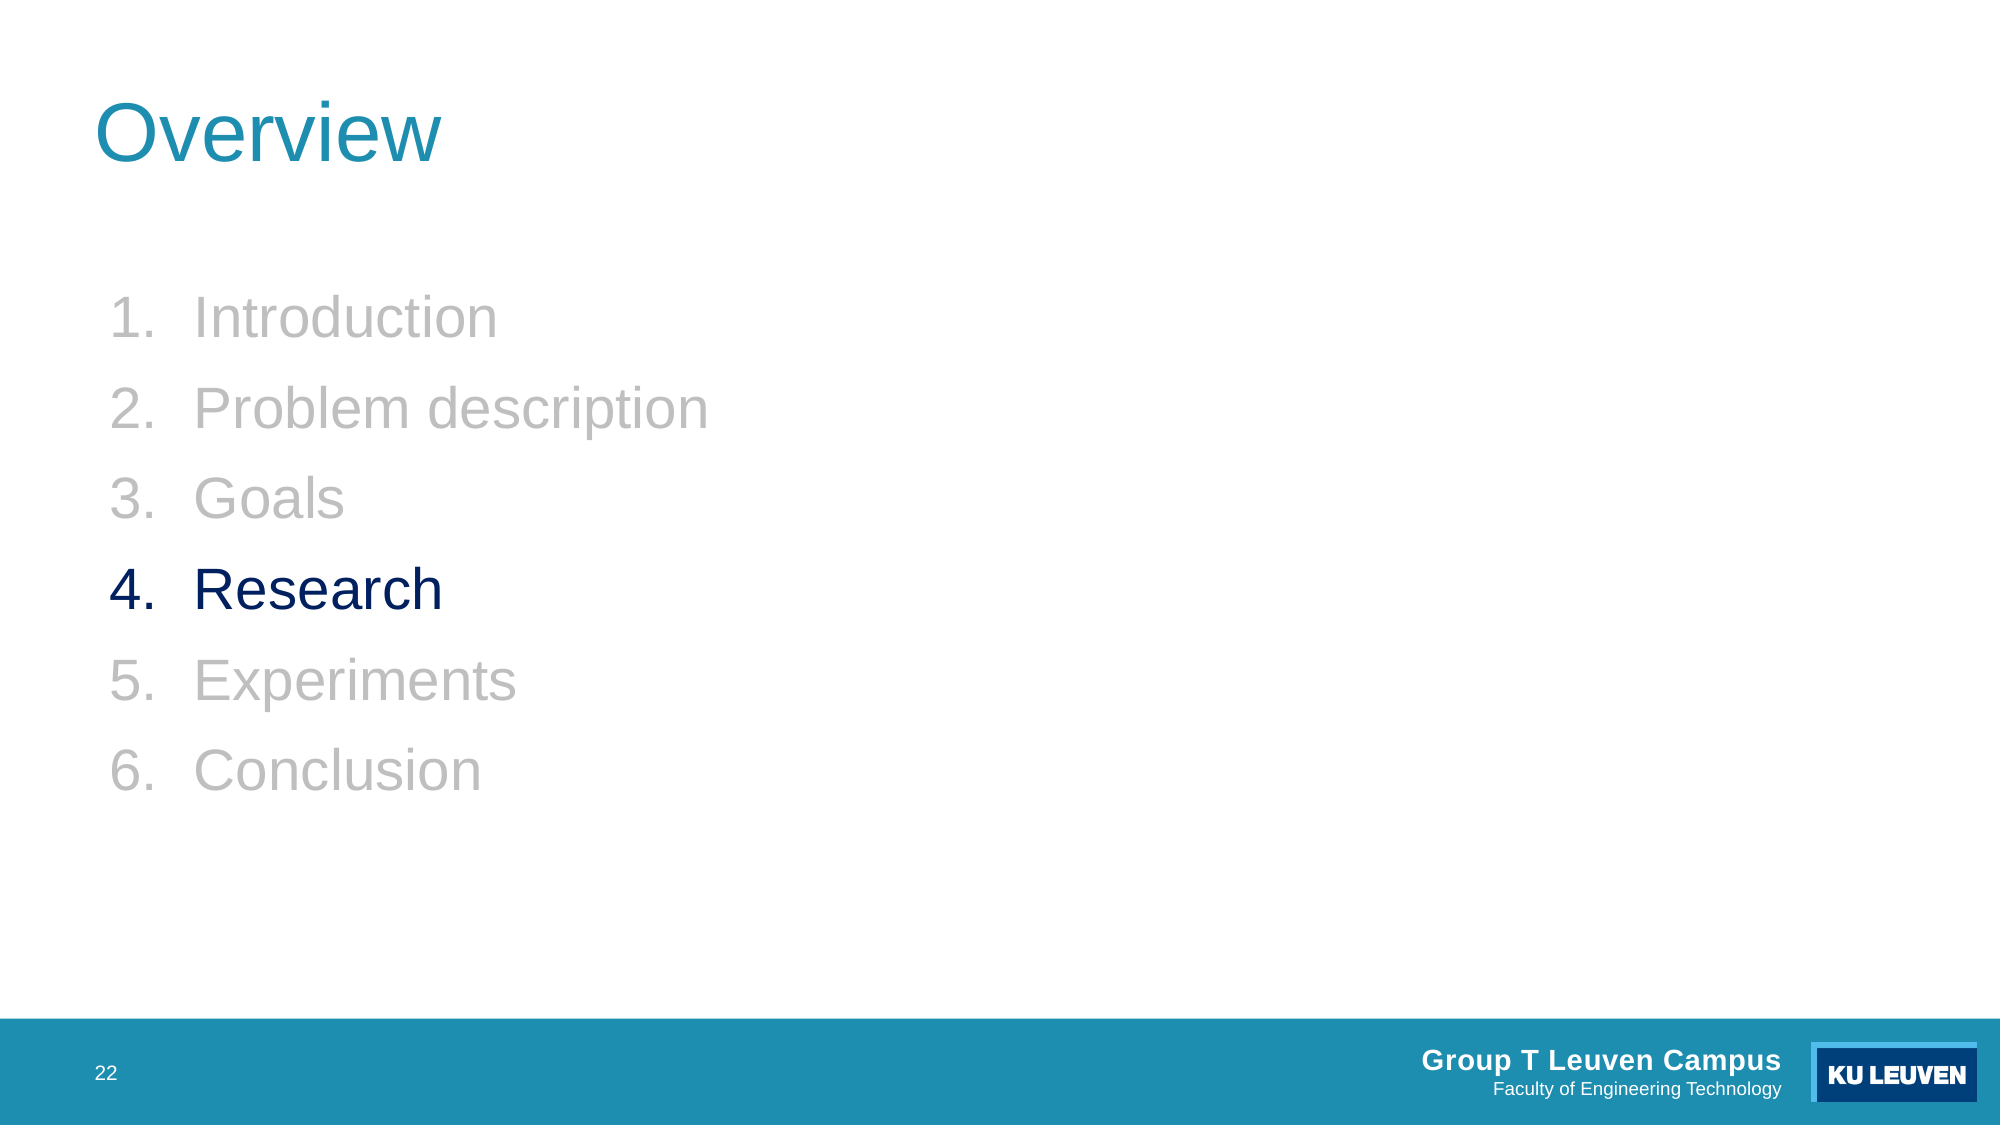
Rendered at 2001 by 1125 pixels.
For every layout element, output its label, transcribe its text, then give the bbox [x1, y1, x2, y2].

slide_number 22 [94, 1018, 201, 1125]
list Introduction Problem description Goals Research Experiments Conclusion [94, 271, 1906, 1004]
title Overview [94, 33, 1906, 223]
picture [1811, 1042, 1977, 1102]
